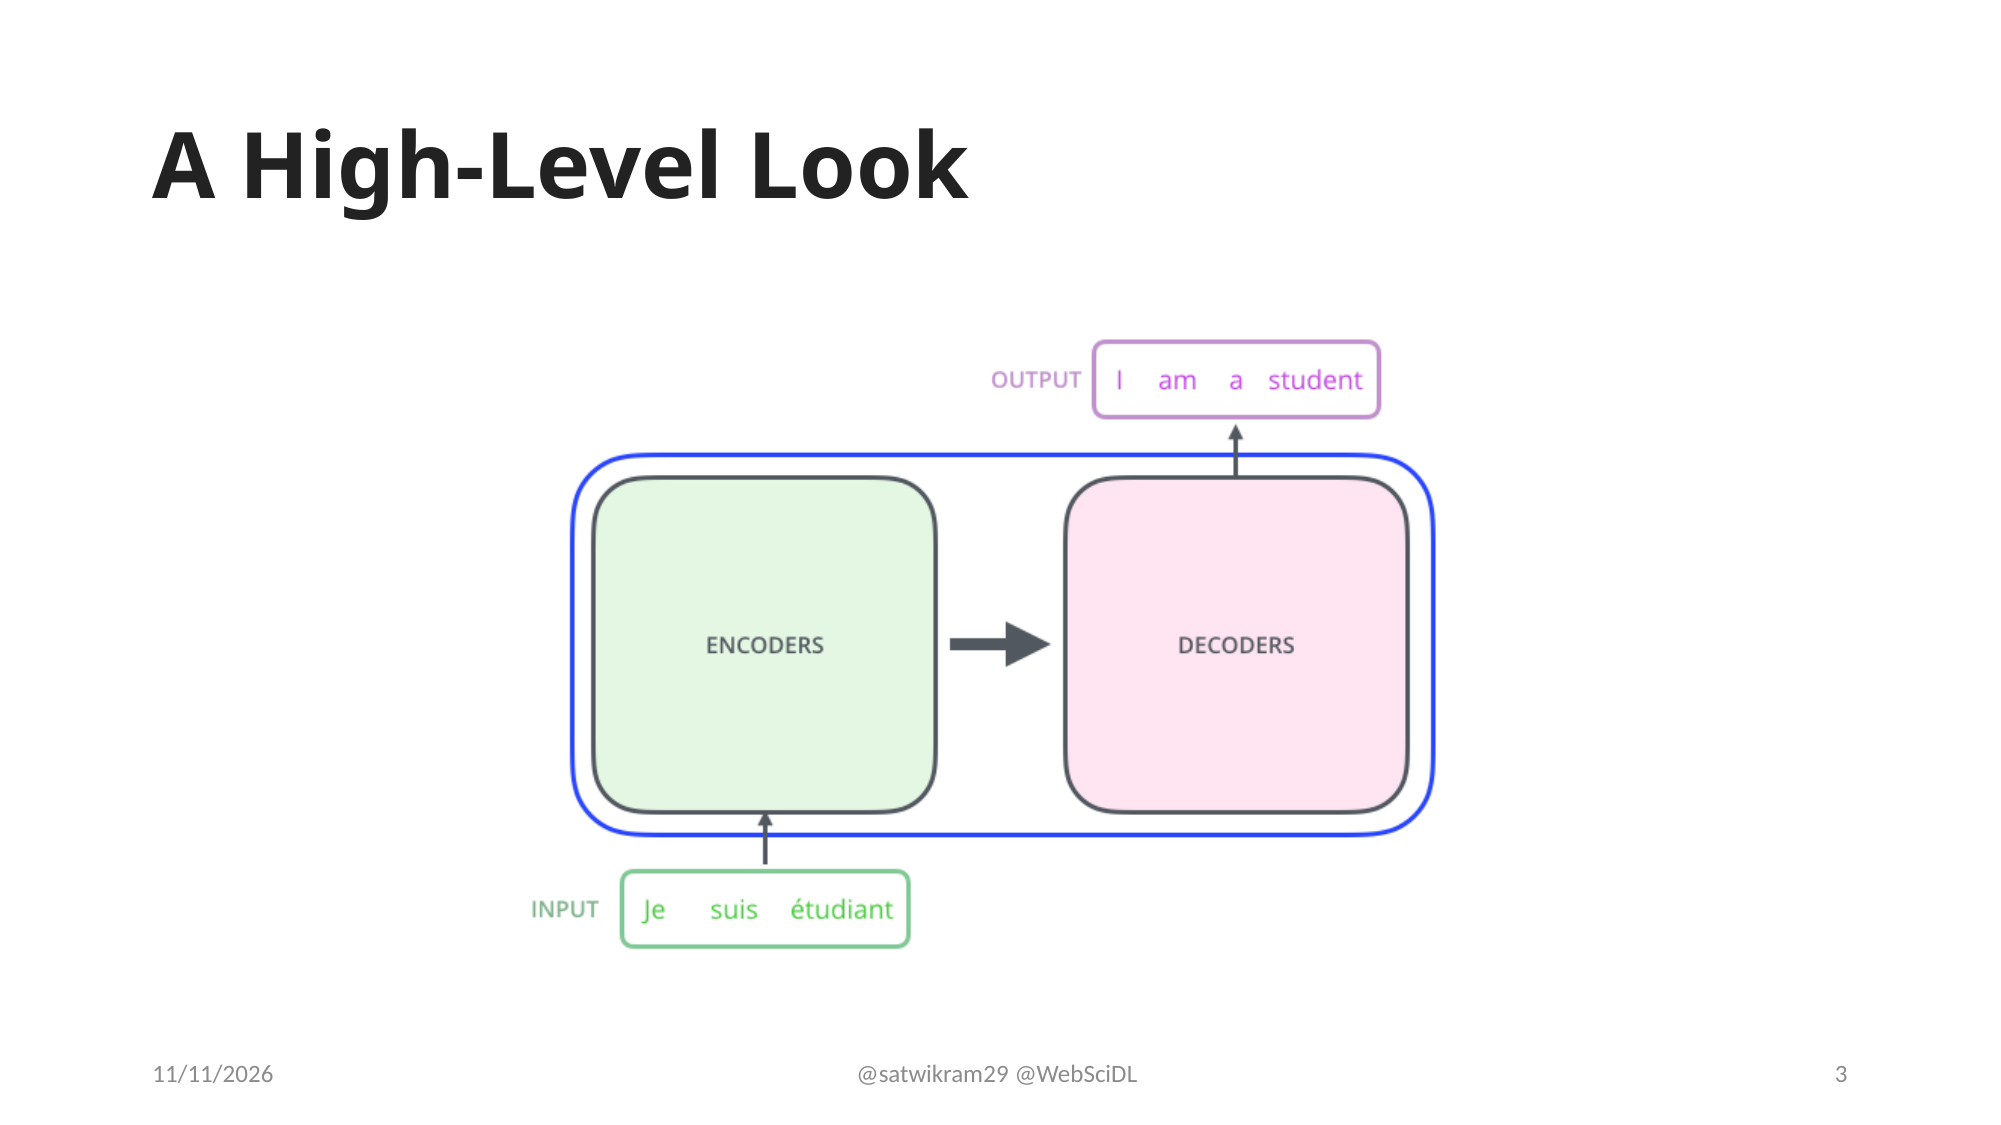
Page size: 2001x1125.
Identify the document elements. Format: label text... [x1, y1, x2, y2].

footer @satwikram29 @WebSciDL [662, 1042, 1338, 1103]
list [430, 299, 1570, 1014]
title A High-Level Look [137, 59, 1863, 278]
slide_number 3 [1412, 1042, 1863, 1103]
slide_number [137, 1042, 588, 1103]
